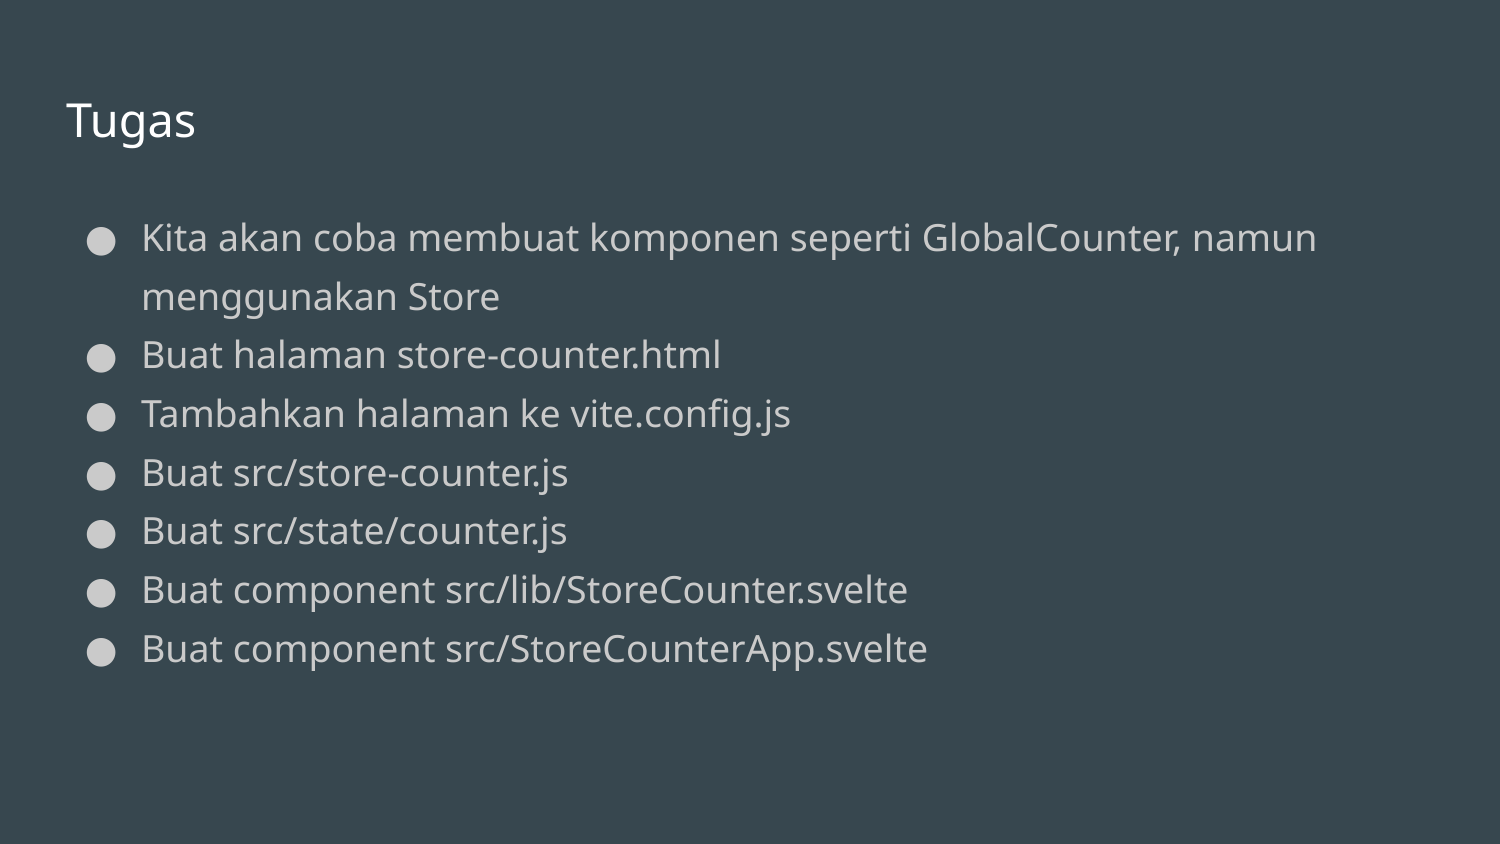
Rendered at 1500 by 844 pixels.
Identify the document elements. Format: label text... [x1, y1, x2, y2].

title Tugas [51, 72, 1449, 167]
list Kita akan coba membuat komponen seperti GlobalCounter, namun menggunakan Store Buat halaman store-counter.html Tambahkan halaman ke vite.config.js Buat src/store-counter.js Buat src/state/counter.js Buat component src/lib/StoreCounter.svelte Buat component src/StoreCounterApp.svelte [51, 189, 1449, 750]
